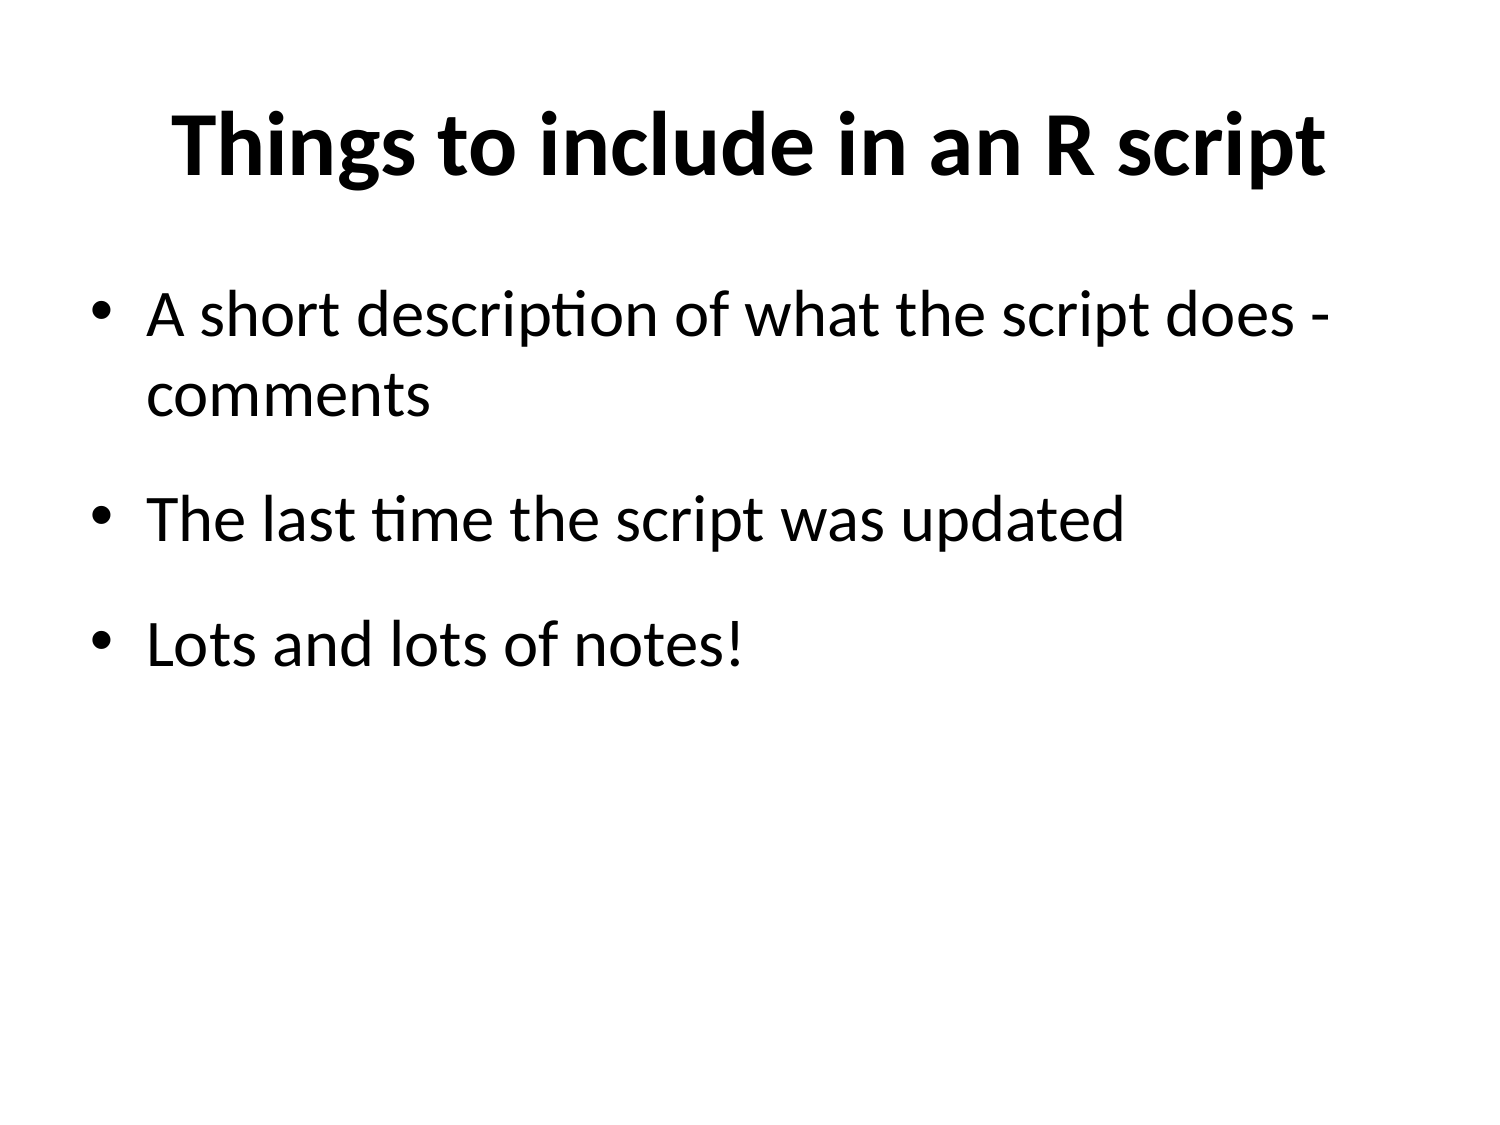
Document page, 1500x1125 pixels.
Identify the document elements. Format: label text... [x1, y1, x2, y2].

text_box Things to include in an R script [74, 45, 1425, 233]
text_box A short description of what the script does - comments The last time the script was updated Lots and lots of notes! [74, 262, 1425, 1005]
